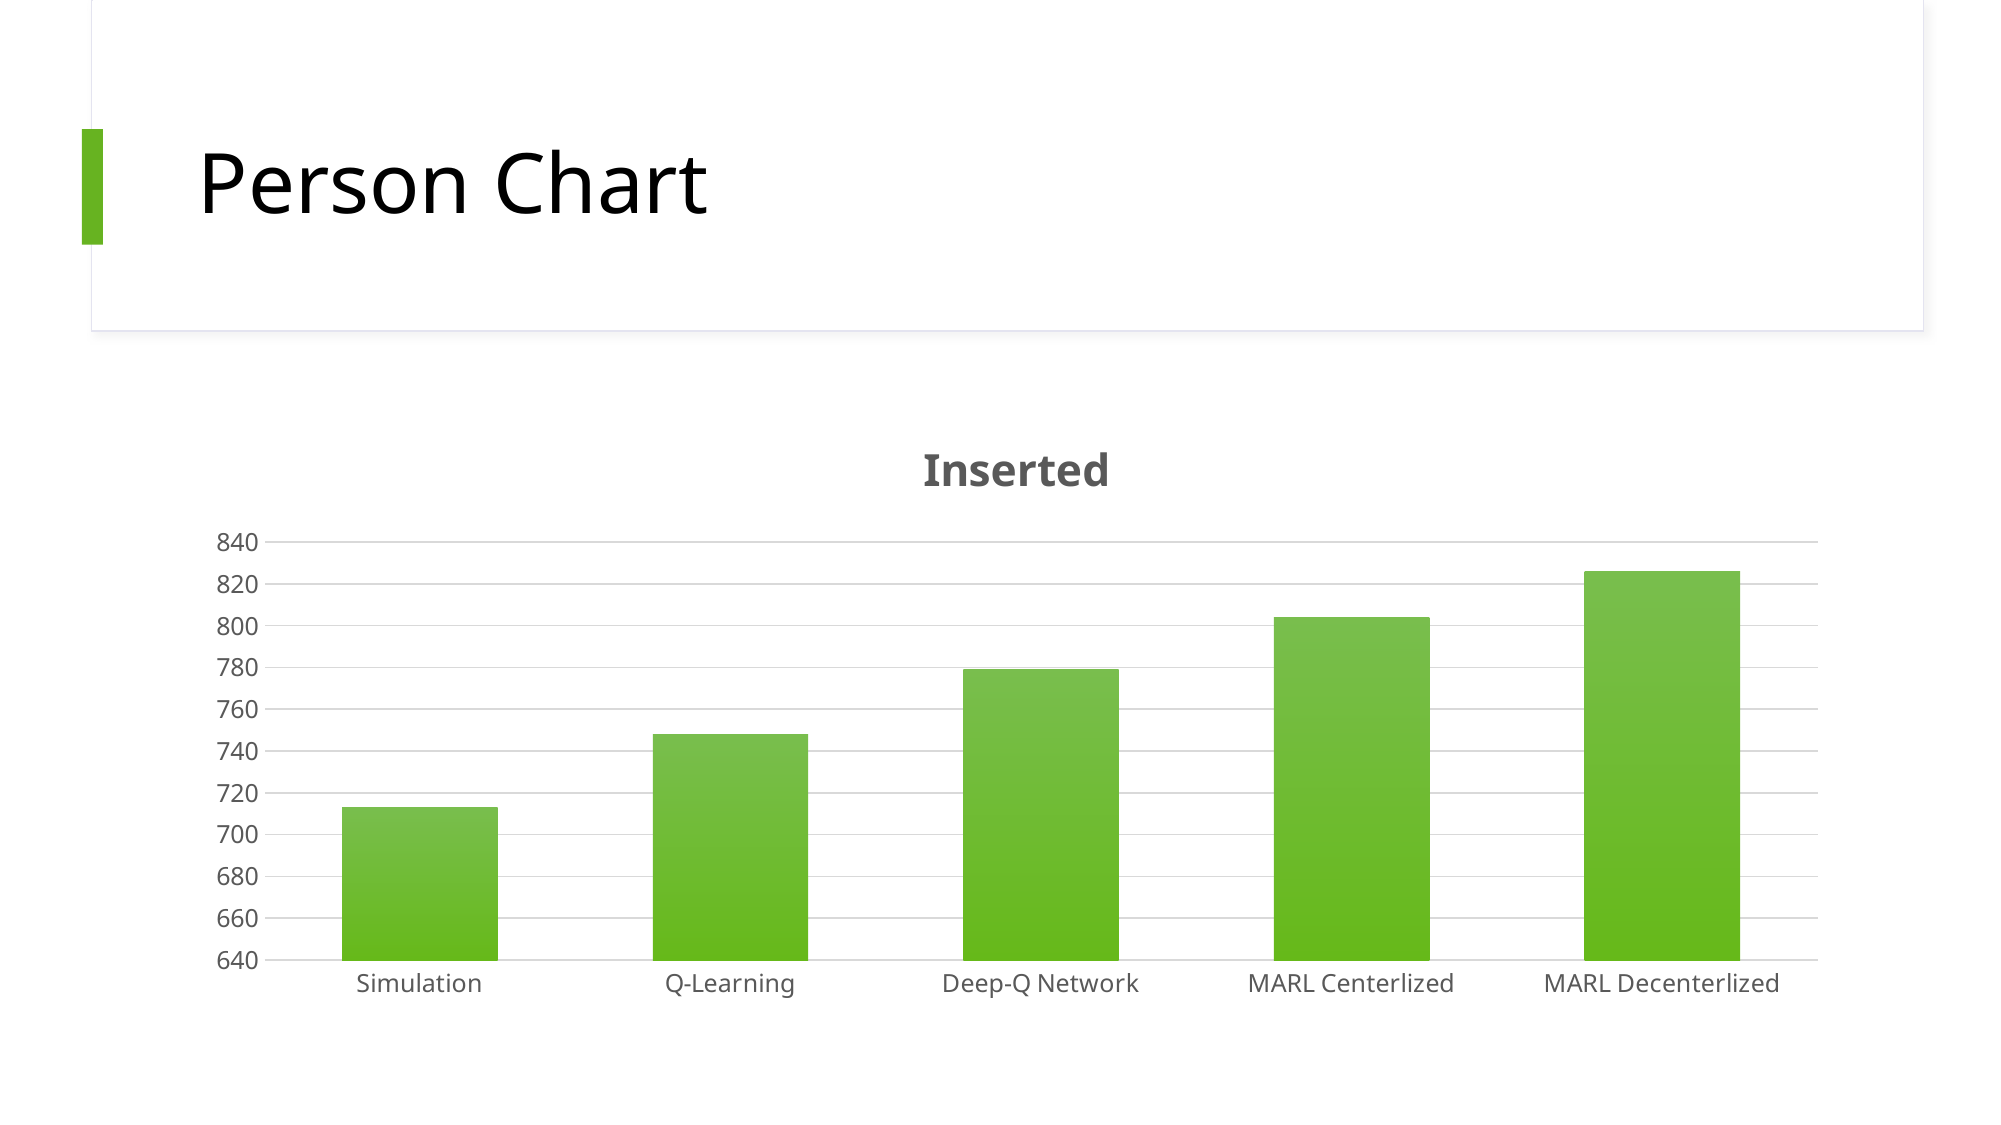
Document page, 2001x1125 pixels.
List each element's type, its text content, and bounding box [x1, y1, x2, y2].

chart [182, 406, 1851, 1013]
title Person Chart [183, 90, 1851, 284]
